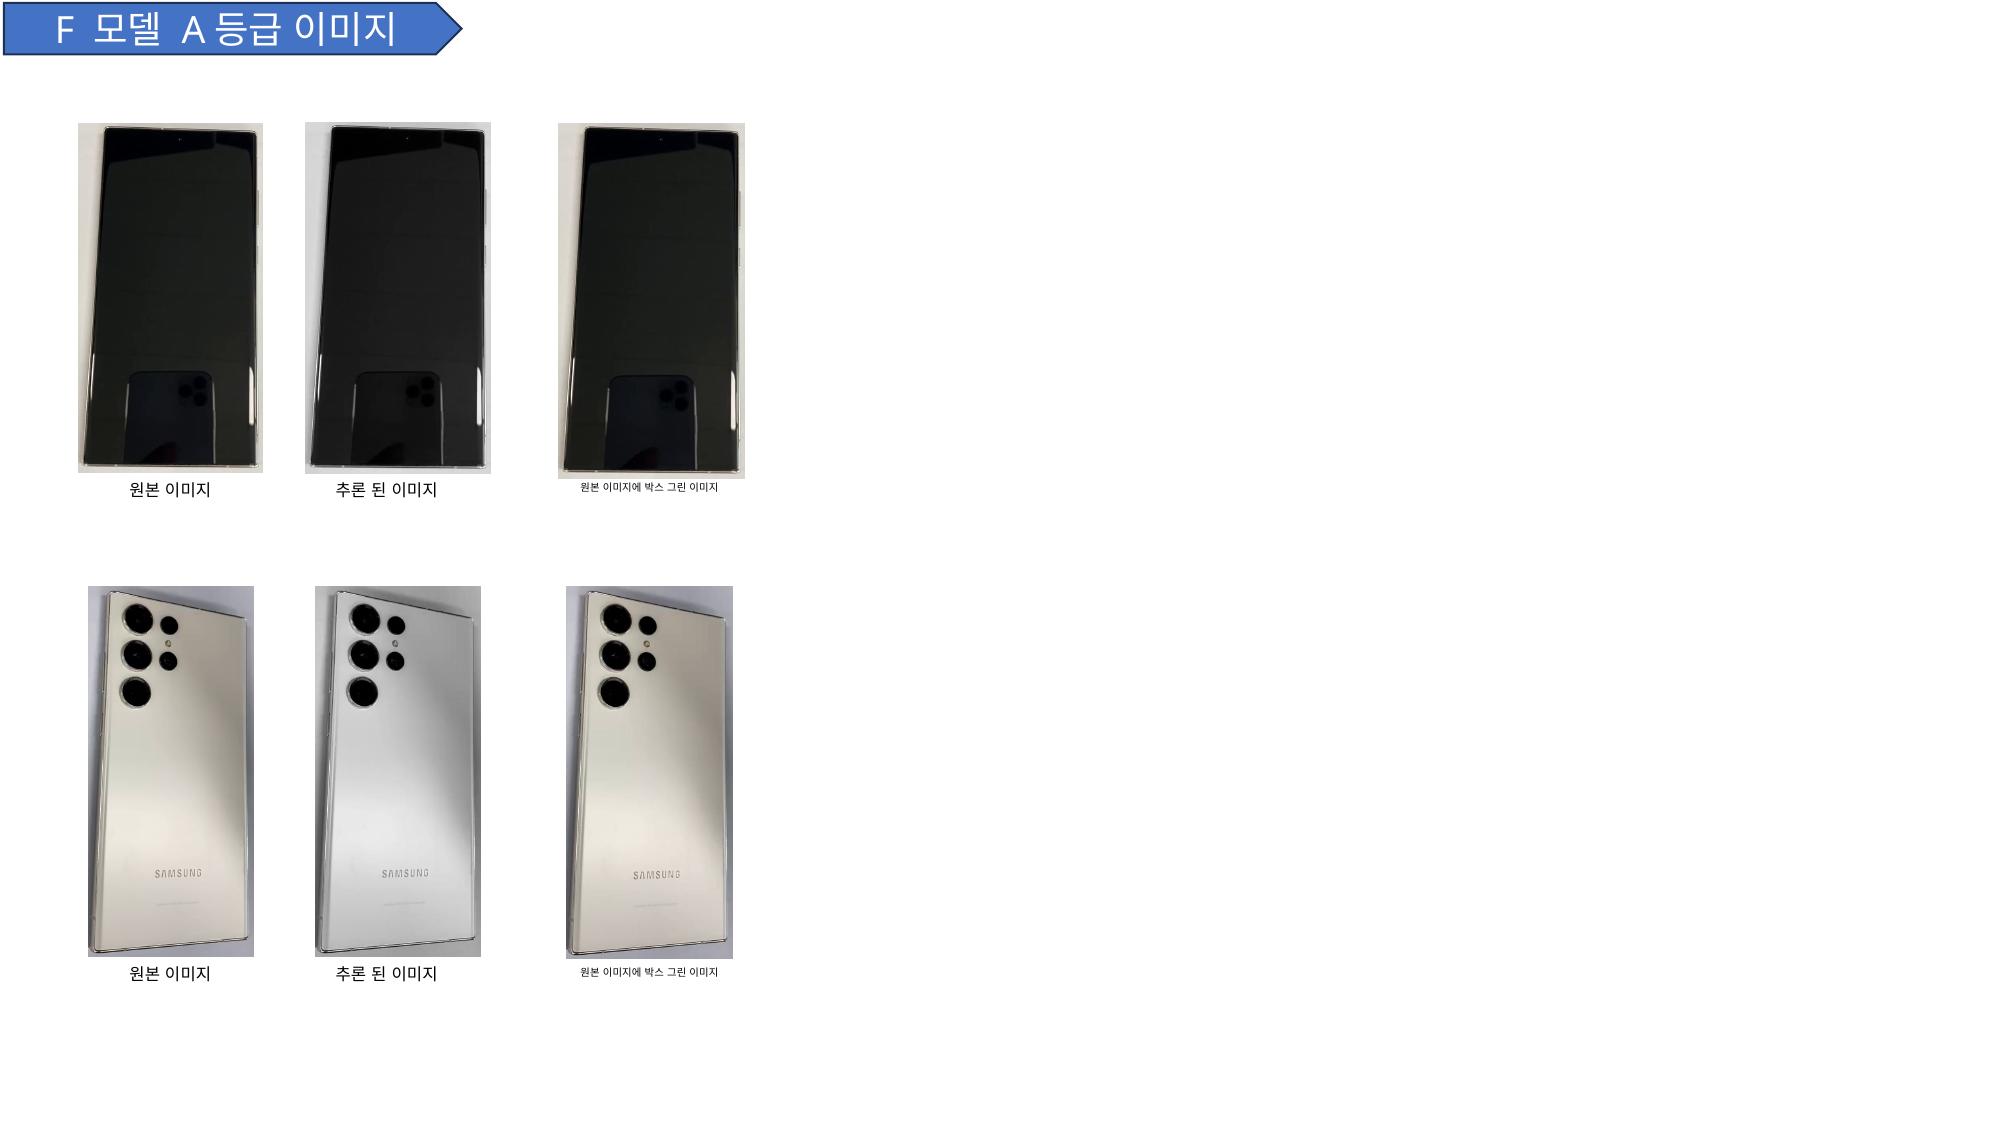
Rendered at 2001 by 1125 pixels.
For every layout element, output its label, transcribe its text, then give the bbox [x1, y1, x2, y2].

picture [305, 122, 491, 474]
text_box 원본 이미지에 박스 그린 이미지 [565, 479, 735, 501]
picture [558, 123, 745, 479]
picture [88, 586, 255, 957]
text_box 추론 된 이미지 [320, 957, 454, 992]
text_box 추론 된 이미지 [320, 474, 454, 507]
picture [566, 586, 734, 959]
text_box 원본 이미지 [114, 473, 227, 507]
text_box 원본 이미지에 박스 그린 이미지 [565, 958, 735, 986]
picture [78, 123, 263, 473]
picture [315, 586, 481, 957]
text_box 원본 이미지 [114, 957, 227, 992]
text_box F 모델 A등급 이미지 [2, 1, 464, 56]
